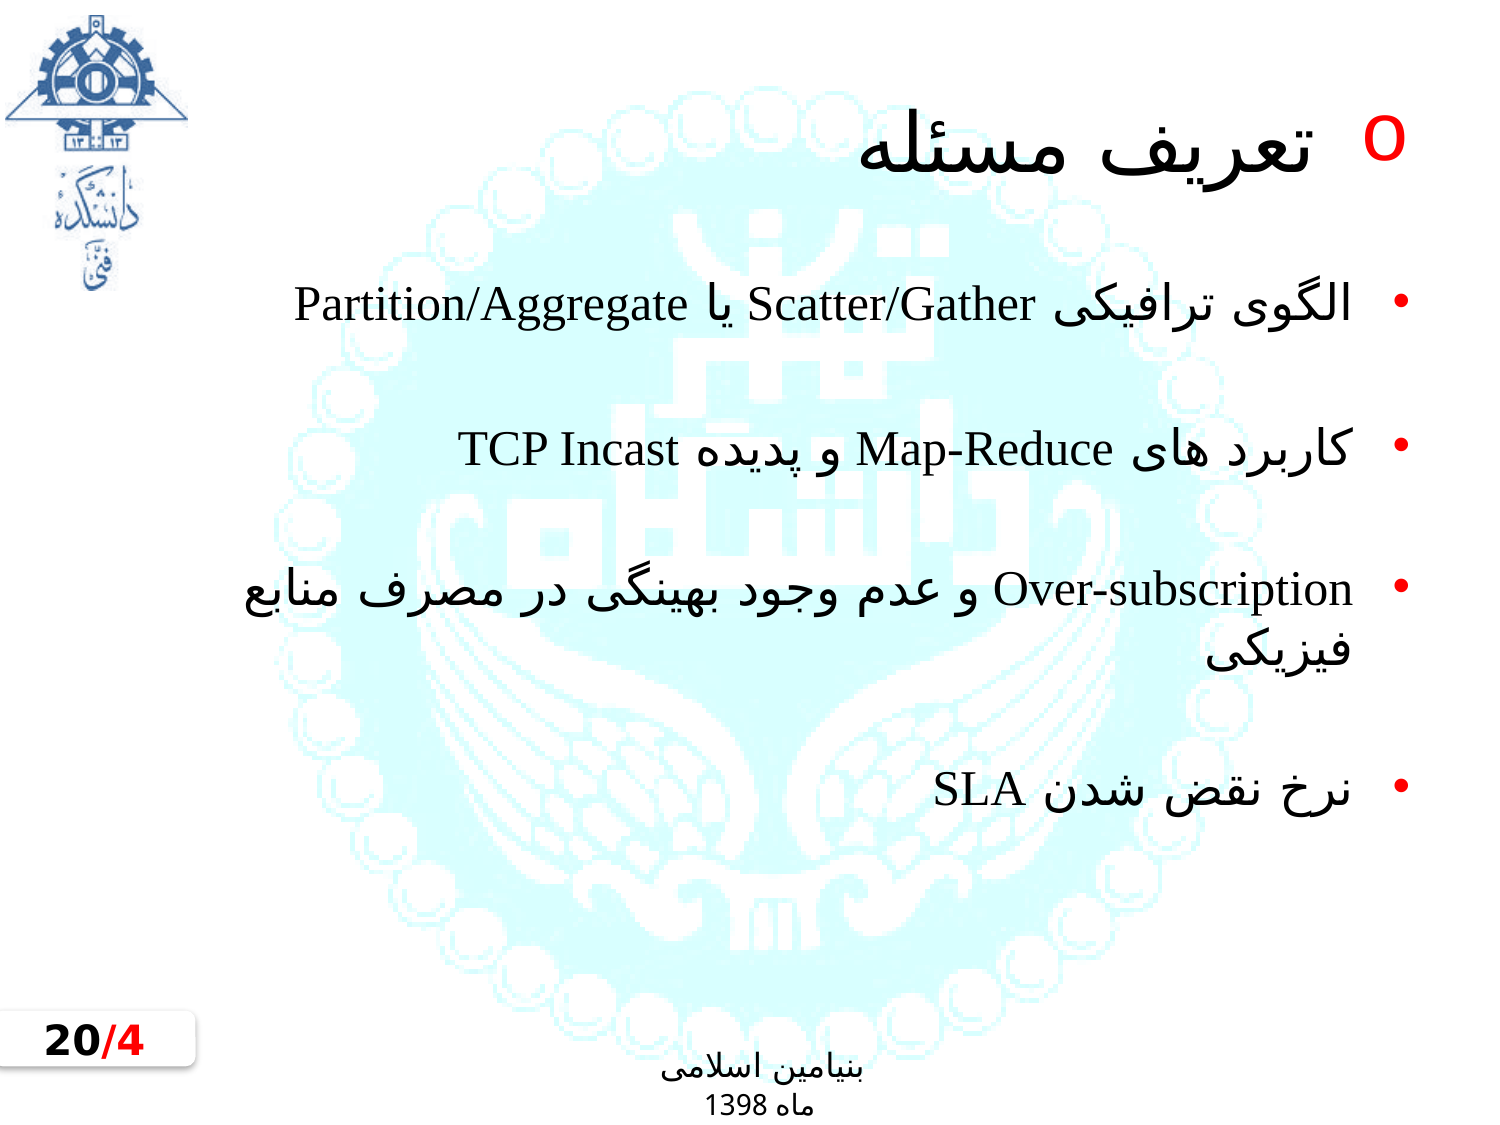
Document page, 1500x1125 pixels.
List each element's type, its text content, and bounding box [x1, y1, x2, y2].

slide_number ماه 1398 [584, 1094, 935, 1125]
title تعریف مسئله [183, 45, 1425, 233]
text_box 4/20 [0, 1010, 196, 1067]
footer بنیامین اسلامی [525, 1034, 1000, 1094]
list الگوی ترافیکی Scatter/Gather یا Partition/Aggregate کاربرد های Map-Reduce و پدیده TCP Incast Over-subscription و عدم وجود بهینگی در مصرف منابع فیزیکی نرخ نقض شدن SLA [75, 262, 1425, 1005]
